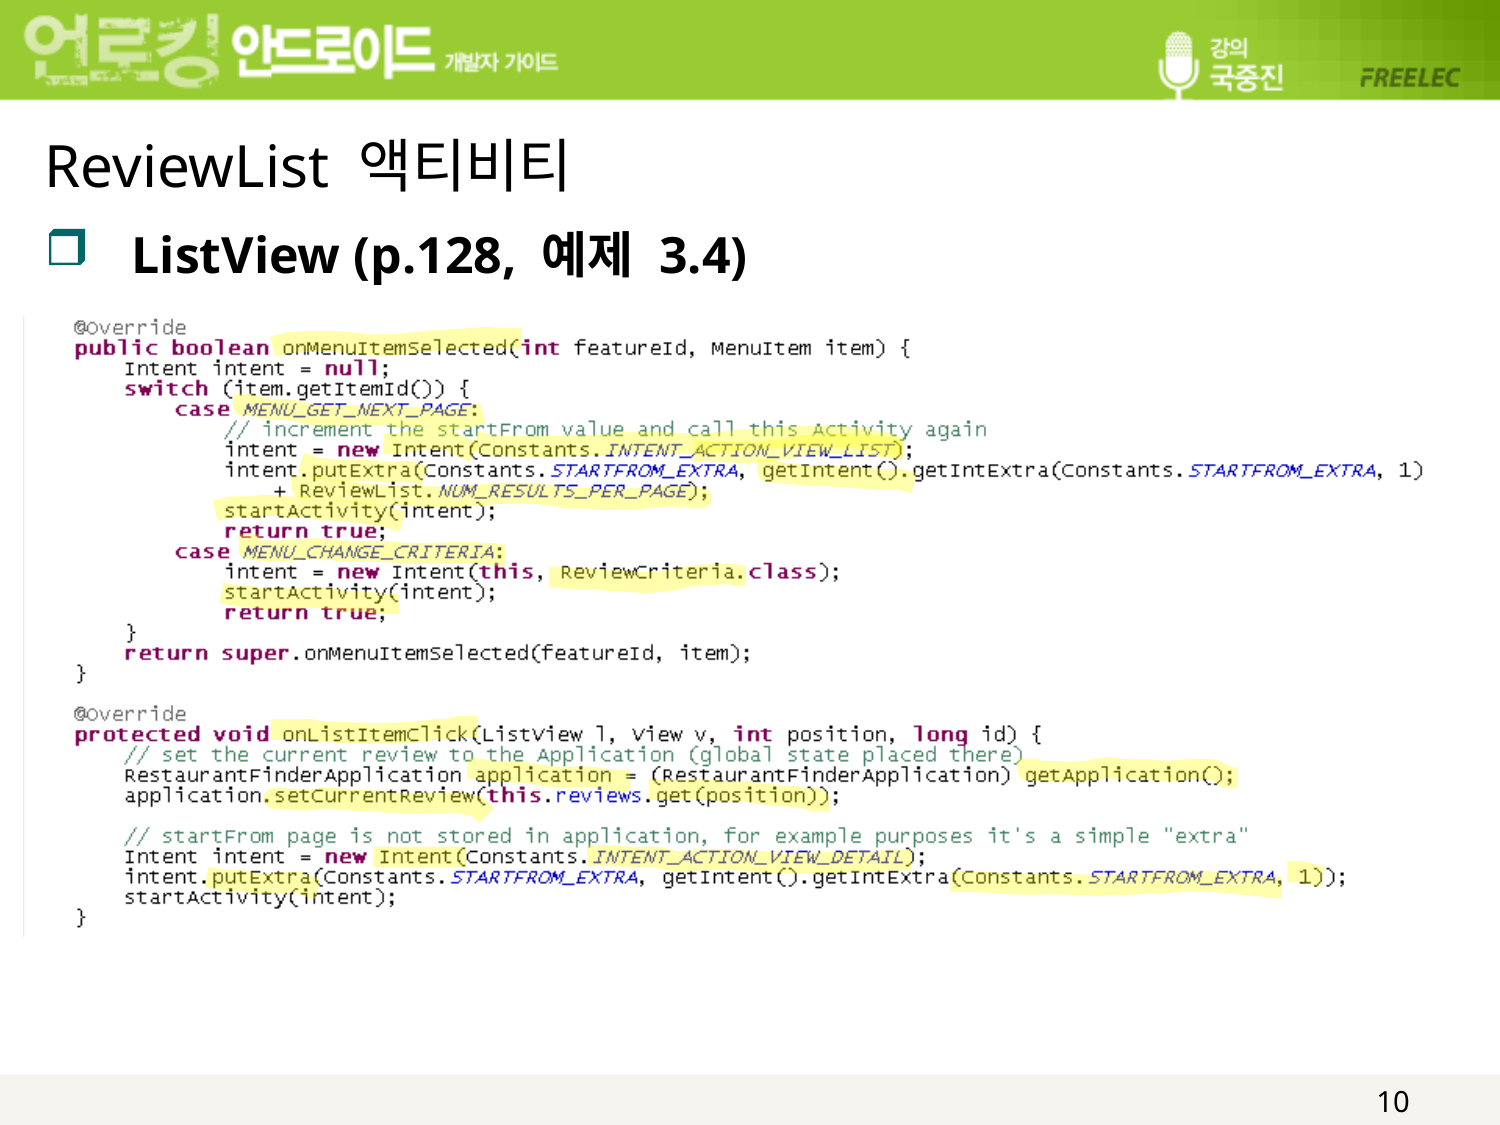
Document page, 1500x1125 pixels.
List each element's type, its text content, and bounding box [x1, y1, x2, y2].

picture [0, 0, 1500, 1074]
slide_number 10 [1074, 1075, 1426, 1121]
title ReviewList 액티비티 [29, 128, 1460, 200]
list ListView (p.128, 예제 3.4) [29, 215, 1448, 1067]
